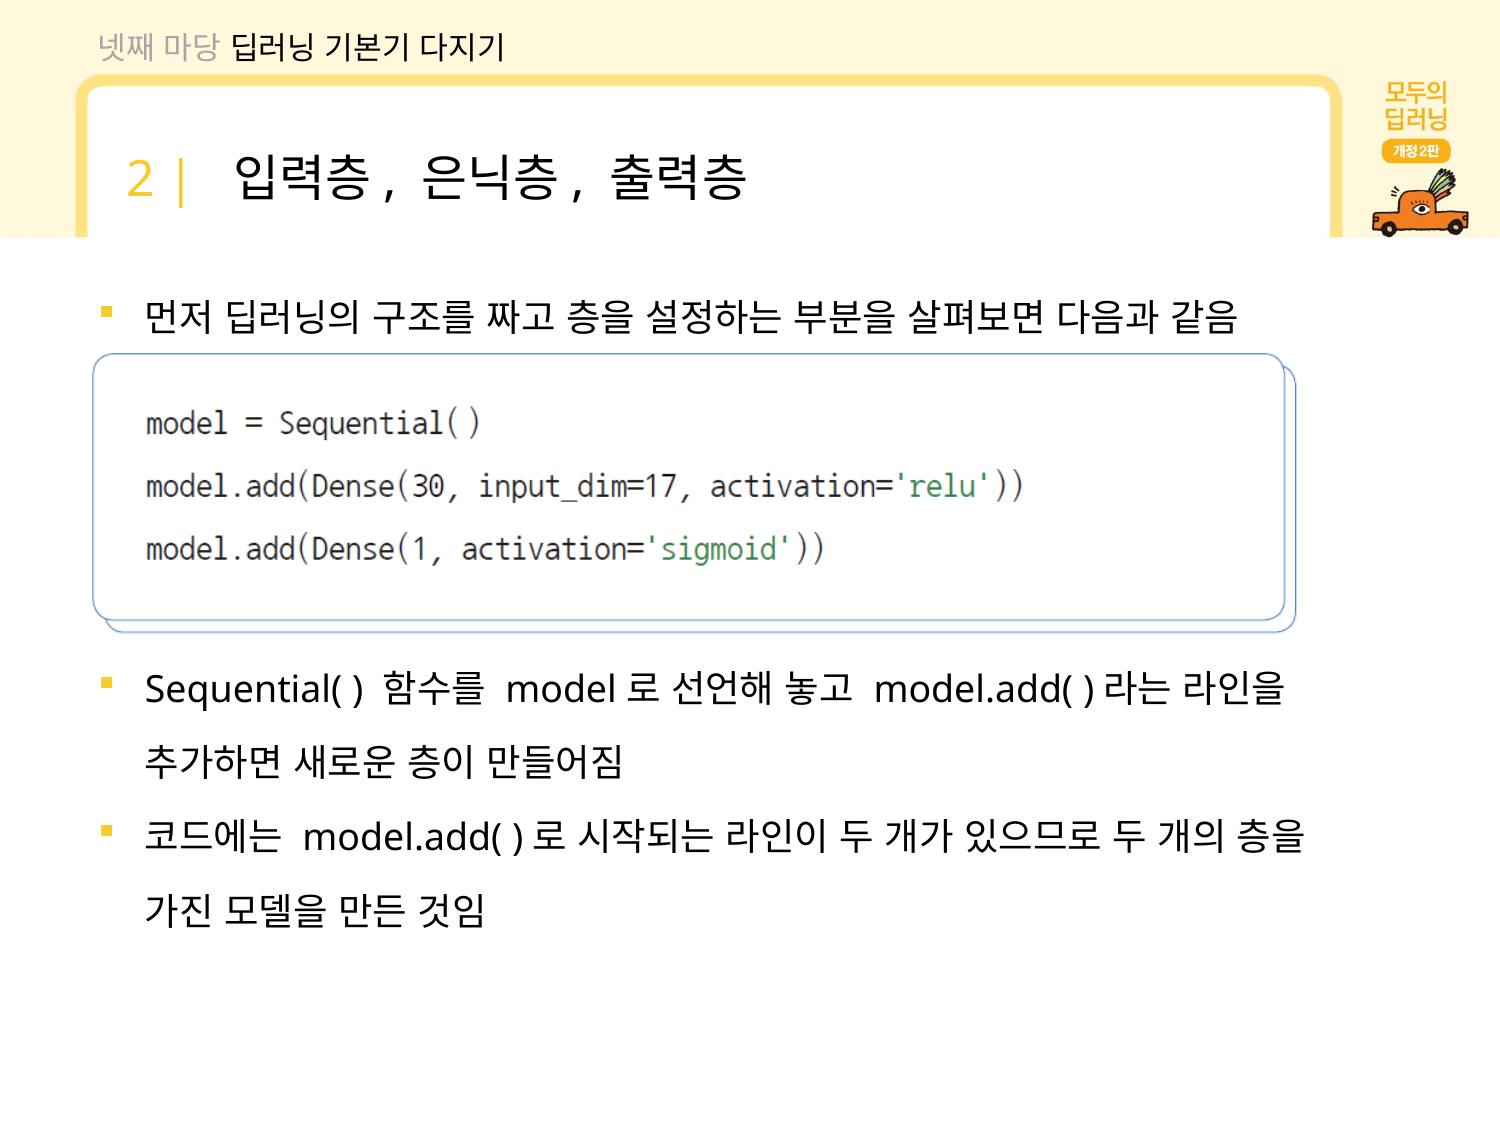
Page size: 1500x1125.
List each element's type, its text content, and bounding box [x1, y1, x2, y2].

text_box 넷째 마당 딥러닝 기본기 다지기 [82, 0, 1133, 74]
text_box 먼저 딥러닝의 구조를 짜고 층을 설정하는 부분을 살펴보면 다음과 같음 Sequential( ) 함수를 model로 선언해 놓고 model.add( )라는 라인을 추가하면 새로운 층이 만들어짐 코드에는 model.add( )로 시작되는 라인이 두 개가 있으므로 두 개의 층을 가진 모델을 만든 것임 [83, 257, 1322, 940]
text_box 2 | 입력층, 은닉층, 출력층 [111, 99, 1309, 214]
picture [0, 0, 1500, 1125]
